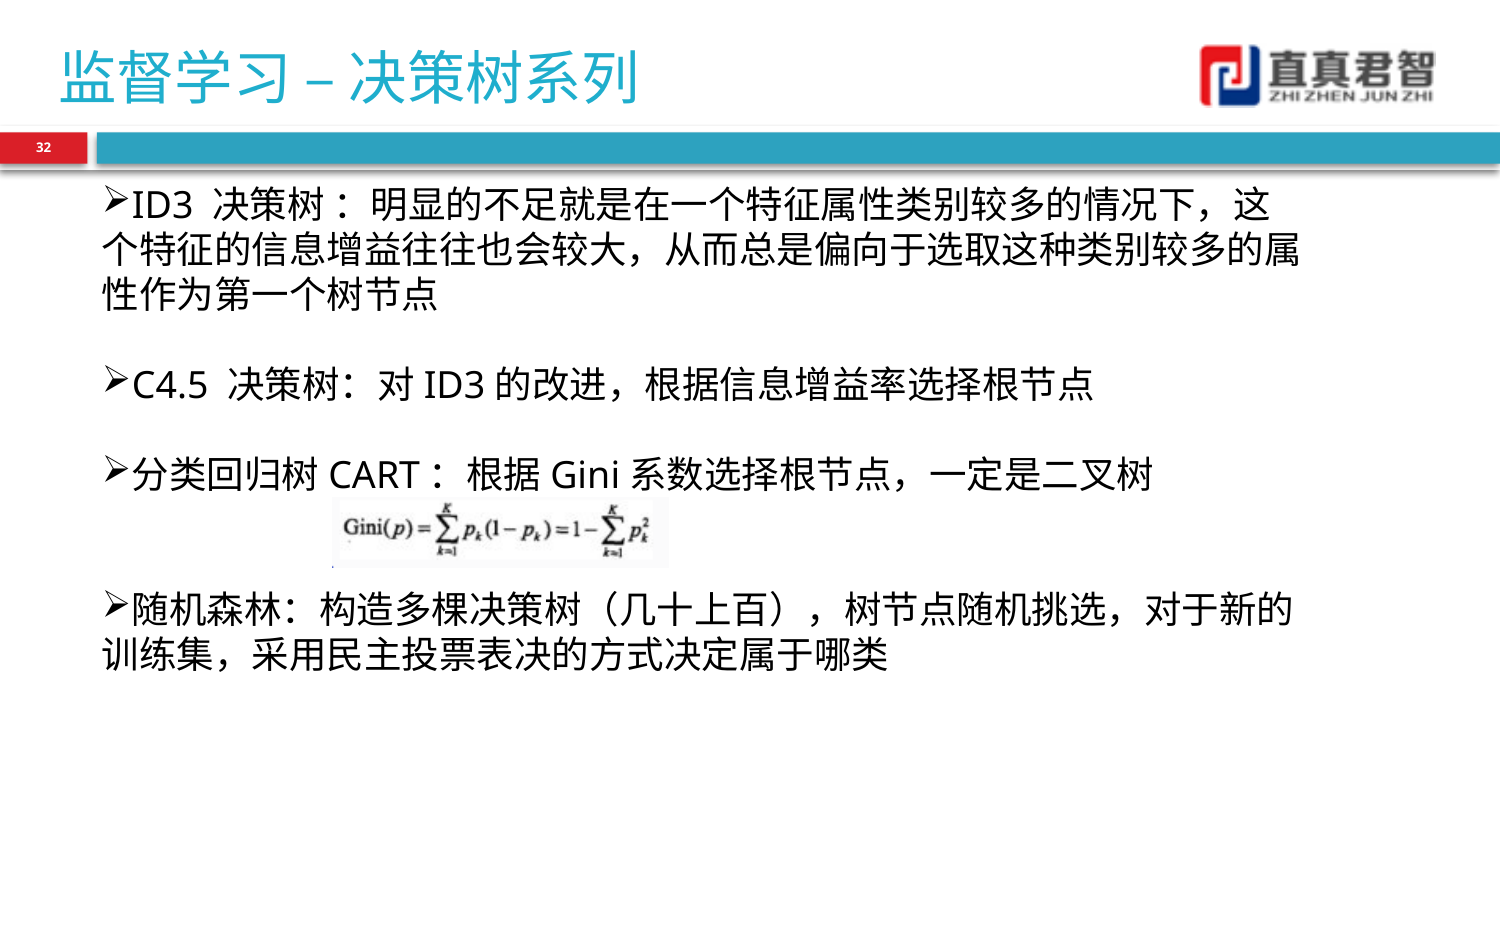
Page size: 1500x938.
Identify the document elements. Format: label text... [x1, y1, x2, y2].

title 监督学习 – 决策树系列 [43, 13, 1058, 119]
picture [332, 497, 670, 569]
picture [1198, 43, 1436, 108]
slide_number 32 [0, 131, 88, 165]
text_box [788, 208, 1427, 270]
text_box ID3 决策树 ：明显的不足就是在一个特征属性类别较多的情况下，这个特征的信息增益往往也会较大，从而总是偏向于选取这种类别较多的属性作为第一个树节点 C4.5 决策树：对ID3的改进，根据信息增益率选择根节点 分类回归树CART：根据Gini系数选择根节点，一定是二叉树 随机森林：构造多棵决策树（几十上百），树节点随机挑选，对于新的训练集，采用民主投票表决的方式决定属于哪类 [87, 174, 1322, 684]
